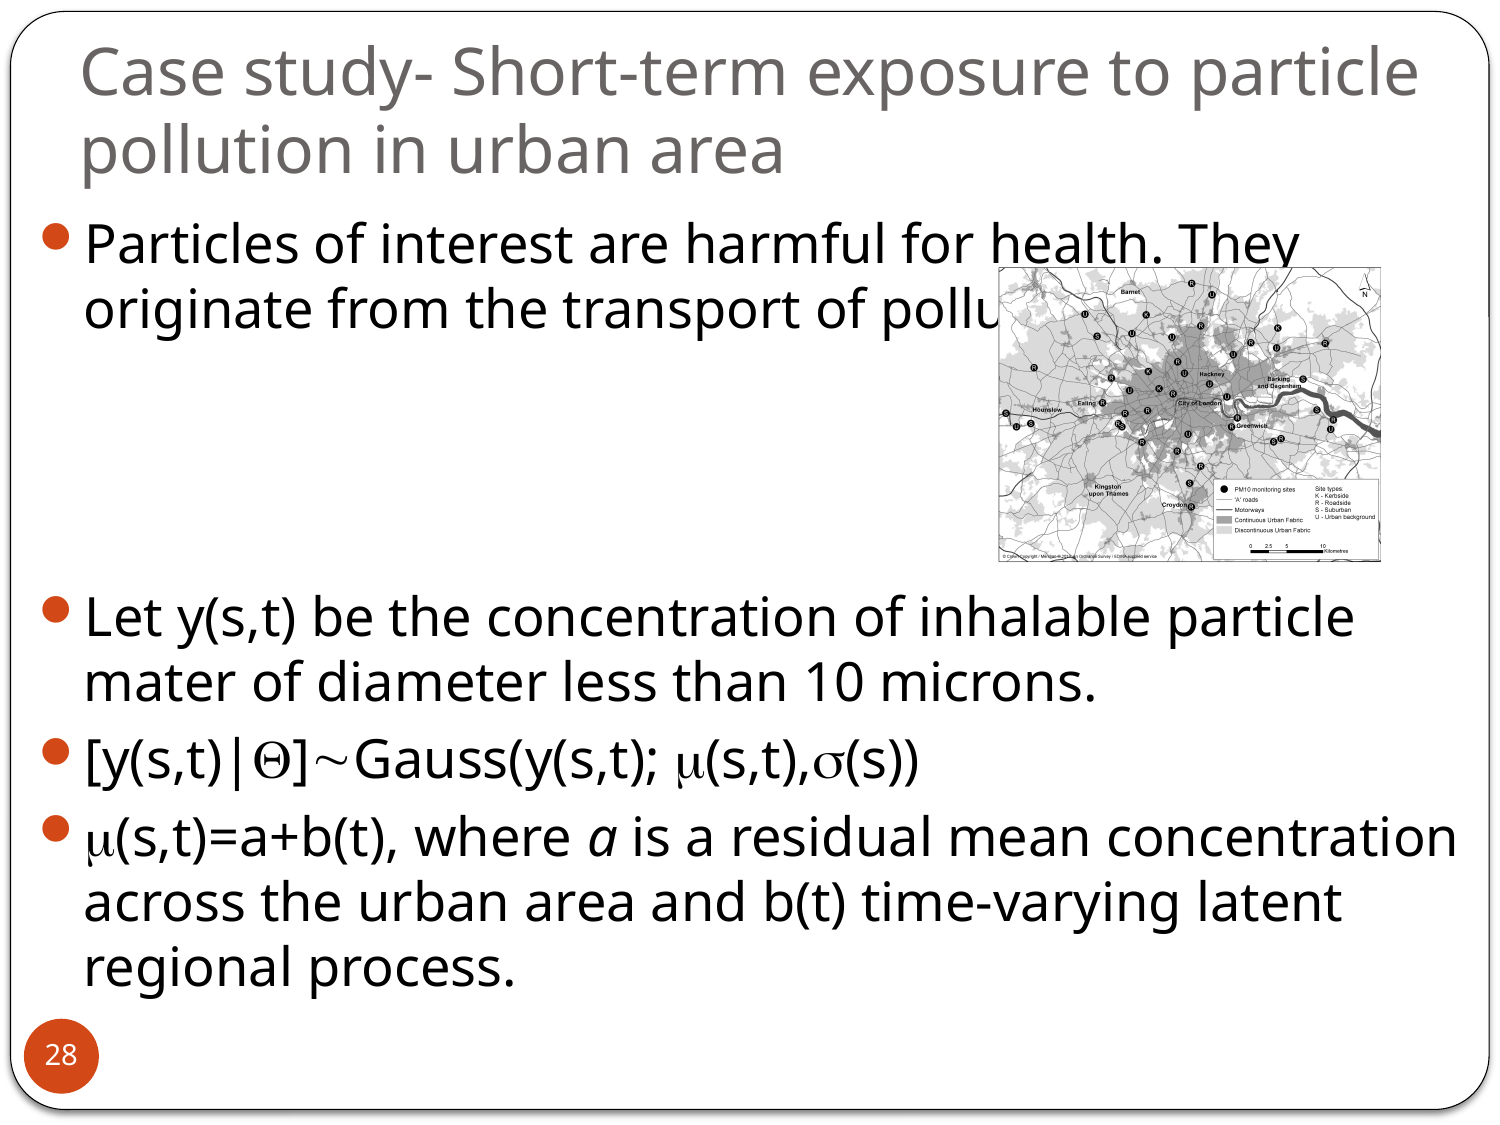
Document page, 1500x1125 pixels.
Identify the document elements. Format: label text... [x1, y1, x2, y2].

picture [997, 266, 1382, 563]
title Case study- Short-term exposure to particle pollution in urban area [64, 21, 1500, 203]
list Particles of interest are harmful for health. They originate from the transport of pollutants. Let y(s,t) be the concentration of inhalable particle mater of diameter less than 10 microns. [y(s,t)|]Gauss(y(s,t); (s,t),(s)) (s,t)=a+b(t), where a is a residual mean concentration across the urban area and b(t) time-varying latent regional process. [23, 202, 1483, 1125]
